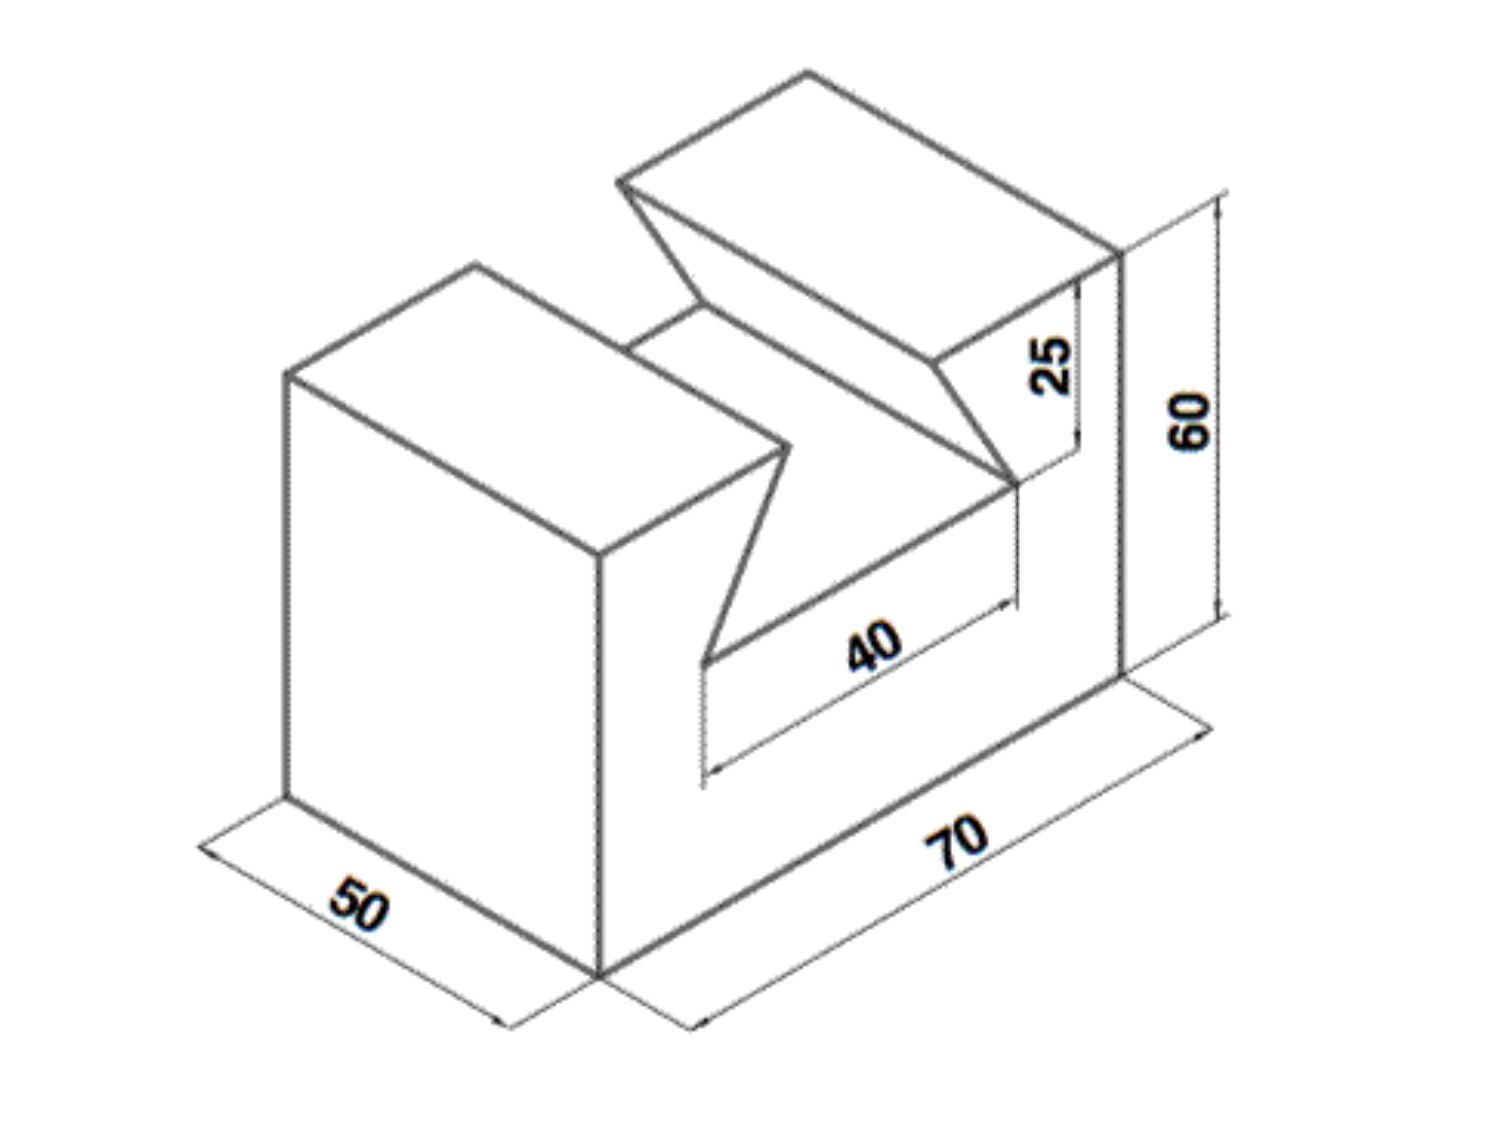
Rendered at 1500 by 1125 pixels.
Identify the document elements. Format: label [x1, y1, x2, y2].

picture [161, 50, 1273, 1075]
